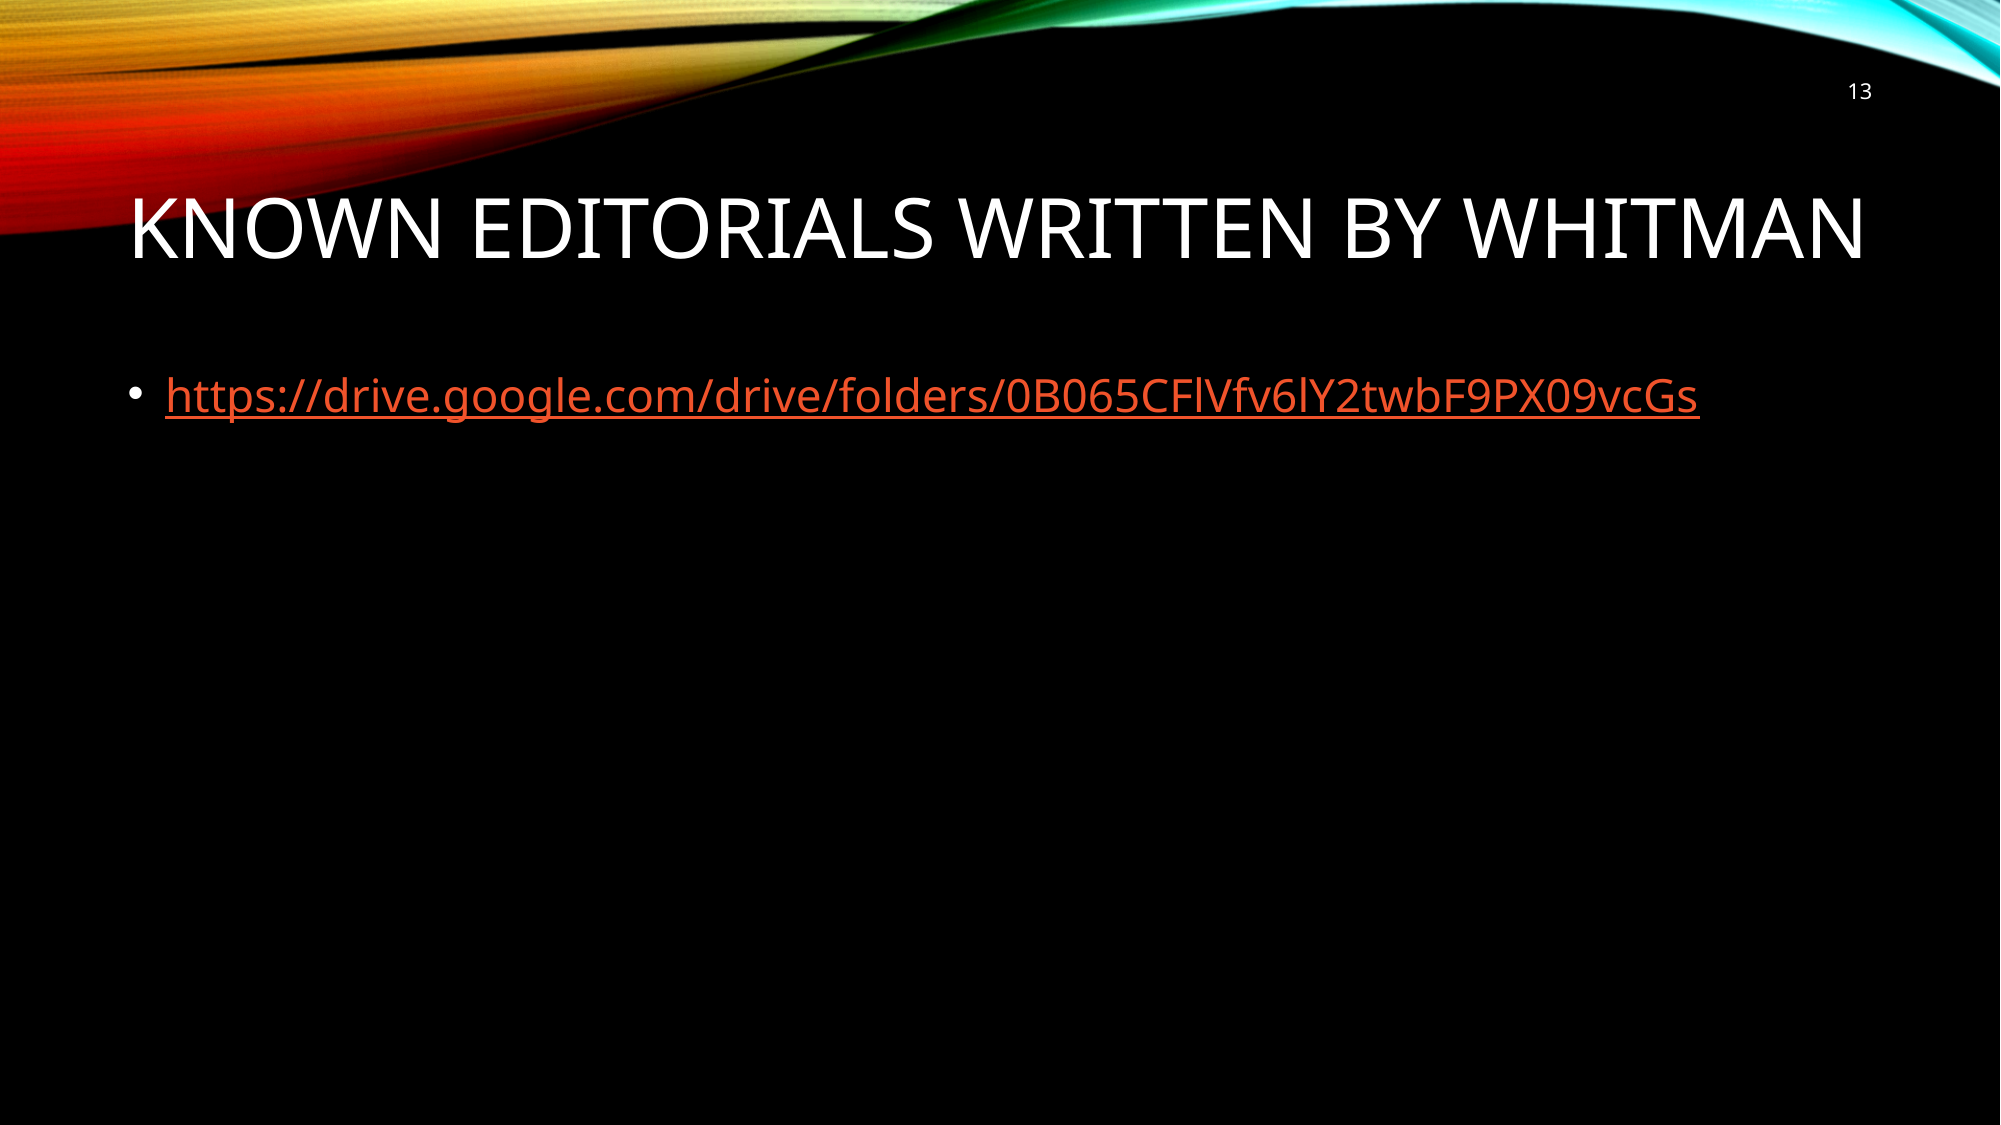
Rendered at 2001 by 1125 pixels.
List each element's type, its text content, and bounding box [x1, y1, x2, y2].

list https://drive.google.com/drive/folders/0B065CFlVfv6lY2twbF9PX09vcGs [112, 360, 1888, 1021]
slide_number 13 [1437, 62, 1888, 123]
title KNOWN editorials written by Whitman [112, 125, 1888, 338]
picture [0, 0, 2000, 237]
